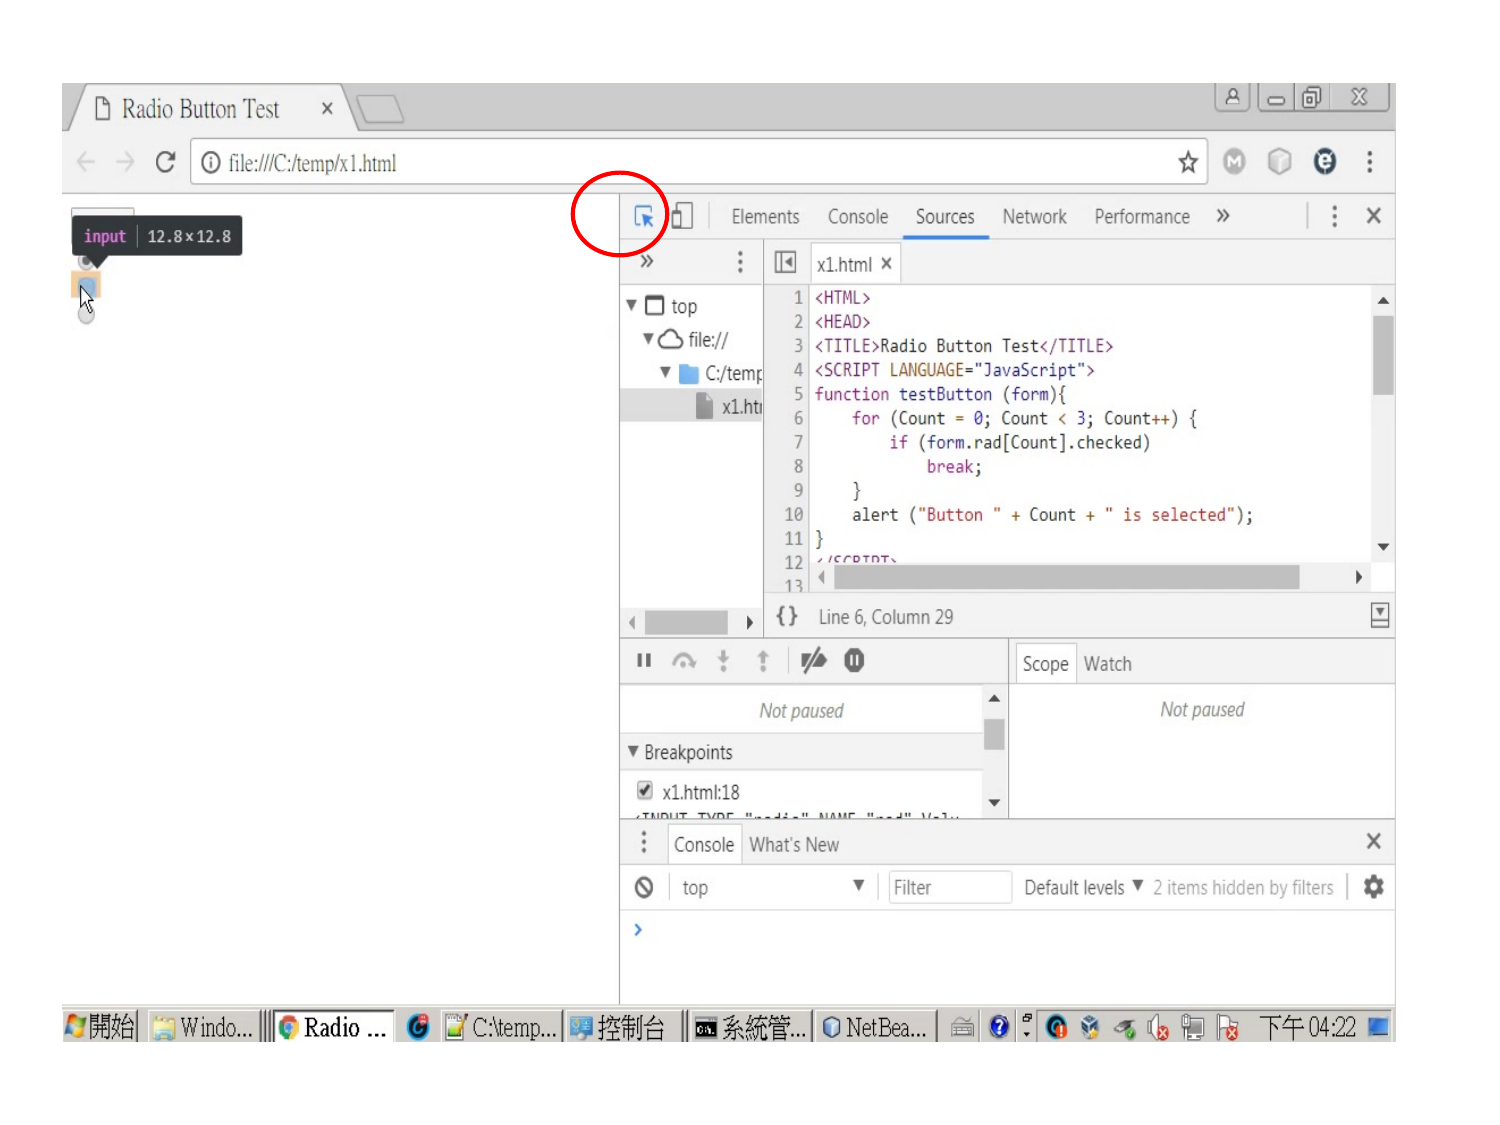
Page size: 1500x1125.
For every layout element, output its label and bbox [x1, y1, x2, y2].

picture [62, 83, 1396, 1042]
